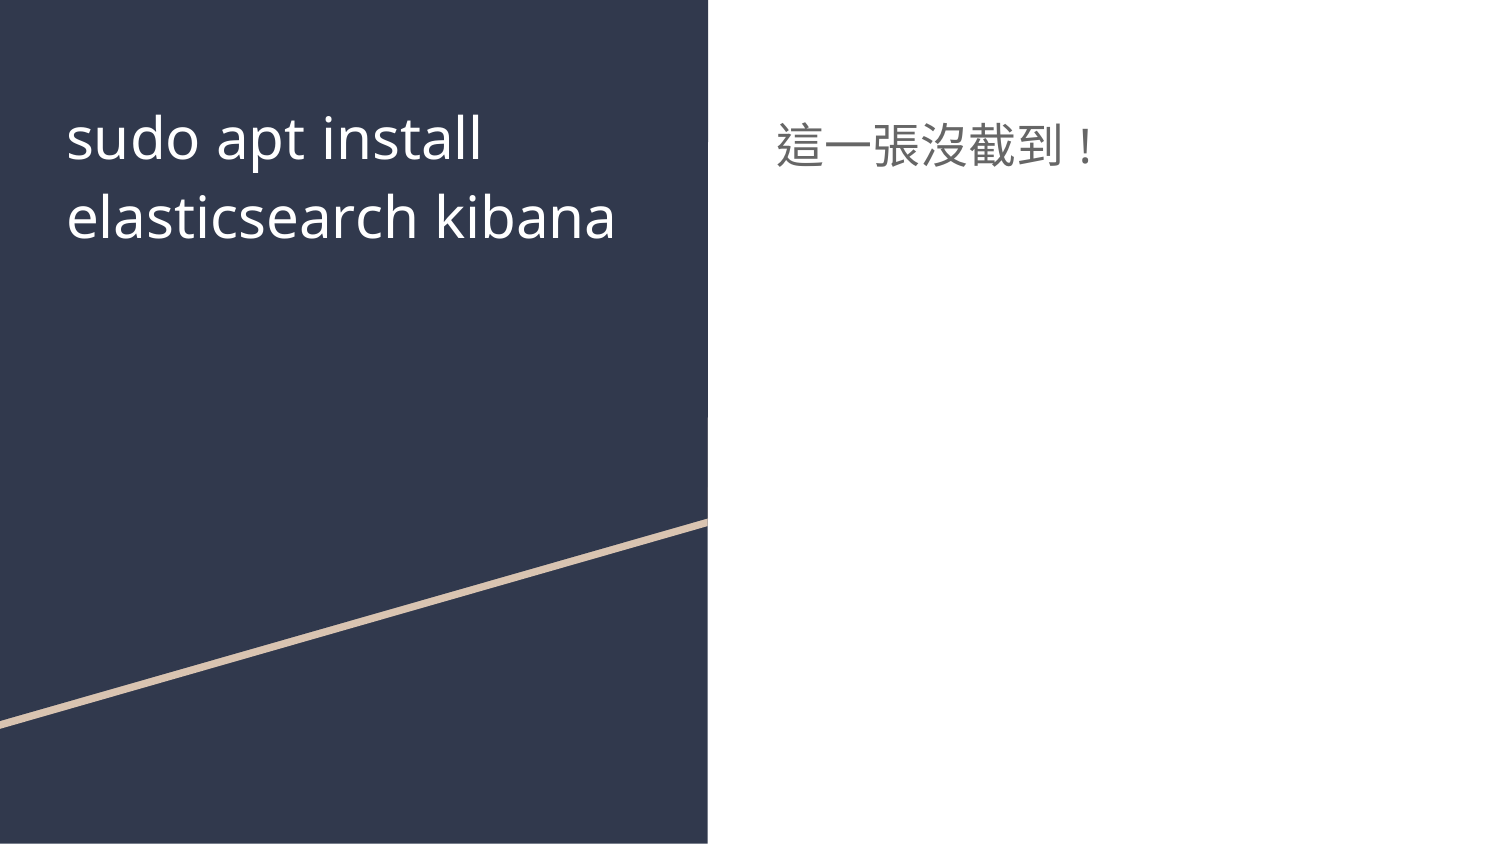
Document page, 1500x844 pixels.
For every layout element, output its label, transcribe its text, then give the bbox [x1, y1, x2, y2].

list 這一張沒截到! [761, 82, 1446, 755]
title sudo apt install elasticsearch kibana [51, 82, 685, 494]
